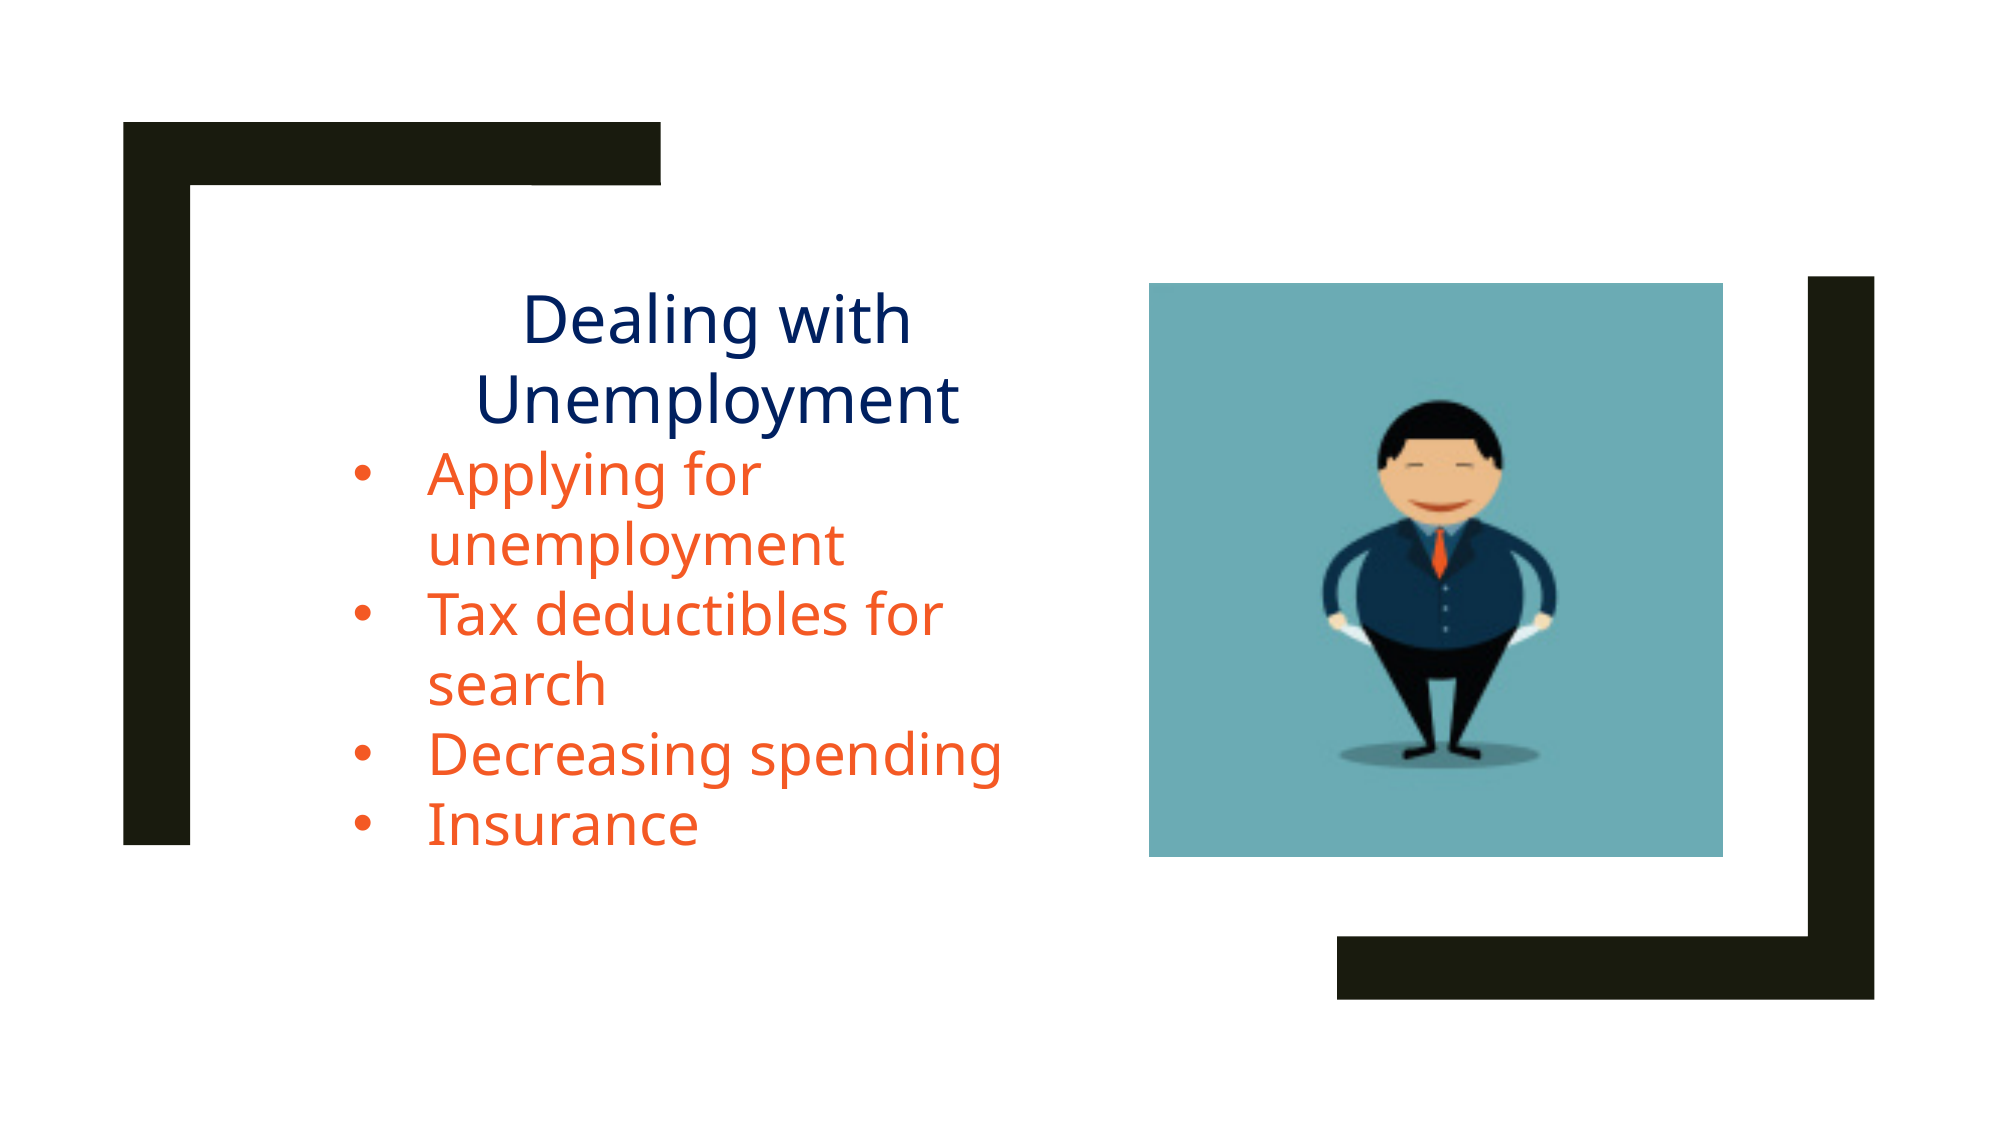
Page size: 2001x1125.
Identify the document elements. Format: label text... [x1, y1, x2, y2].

text_box Dealing with Unemployment Applying for unemployment Tax deductibles for search Decreasing spending Insurance [337, 269, 1098, 865]
picture [1149, 283, 1723, 857]
